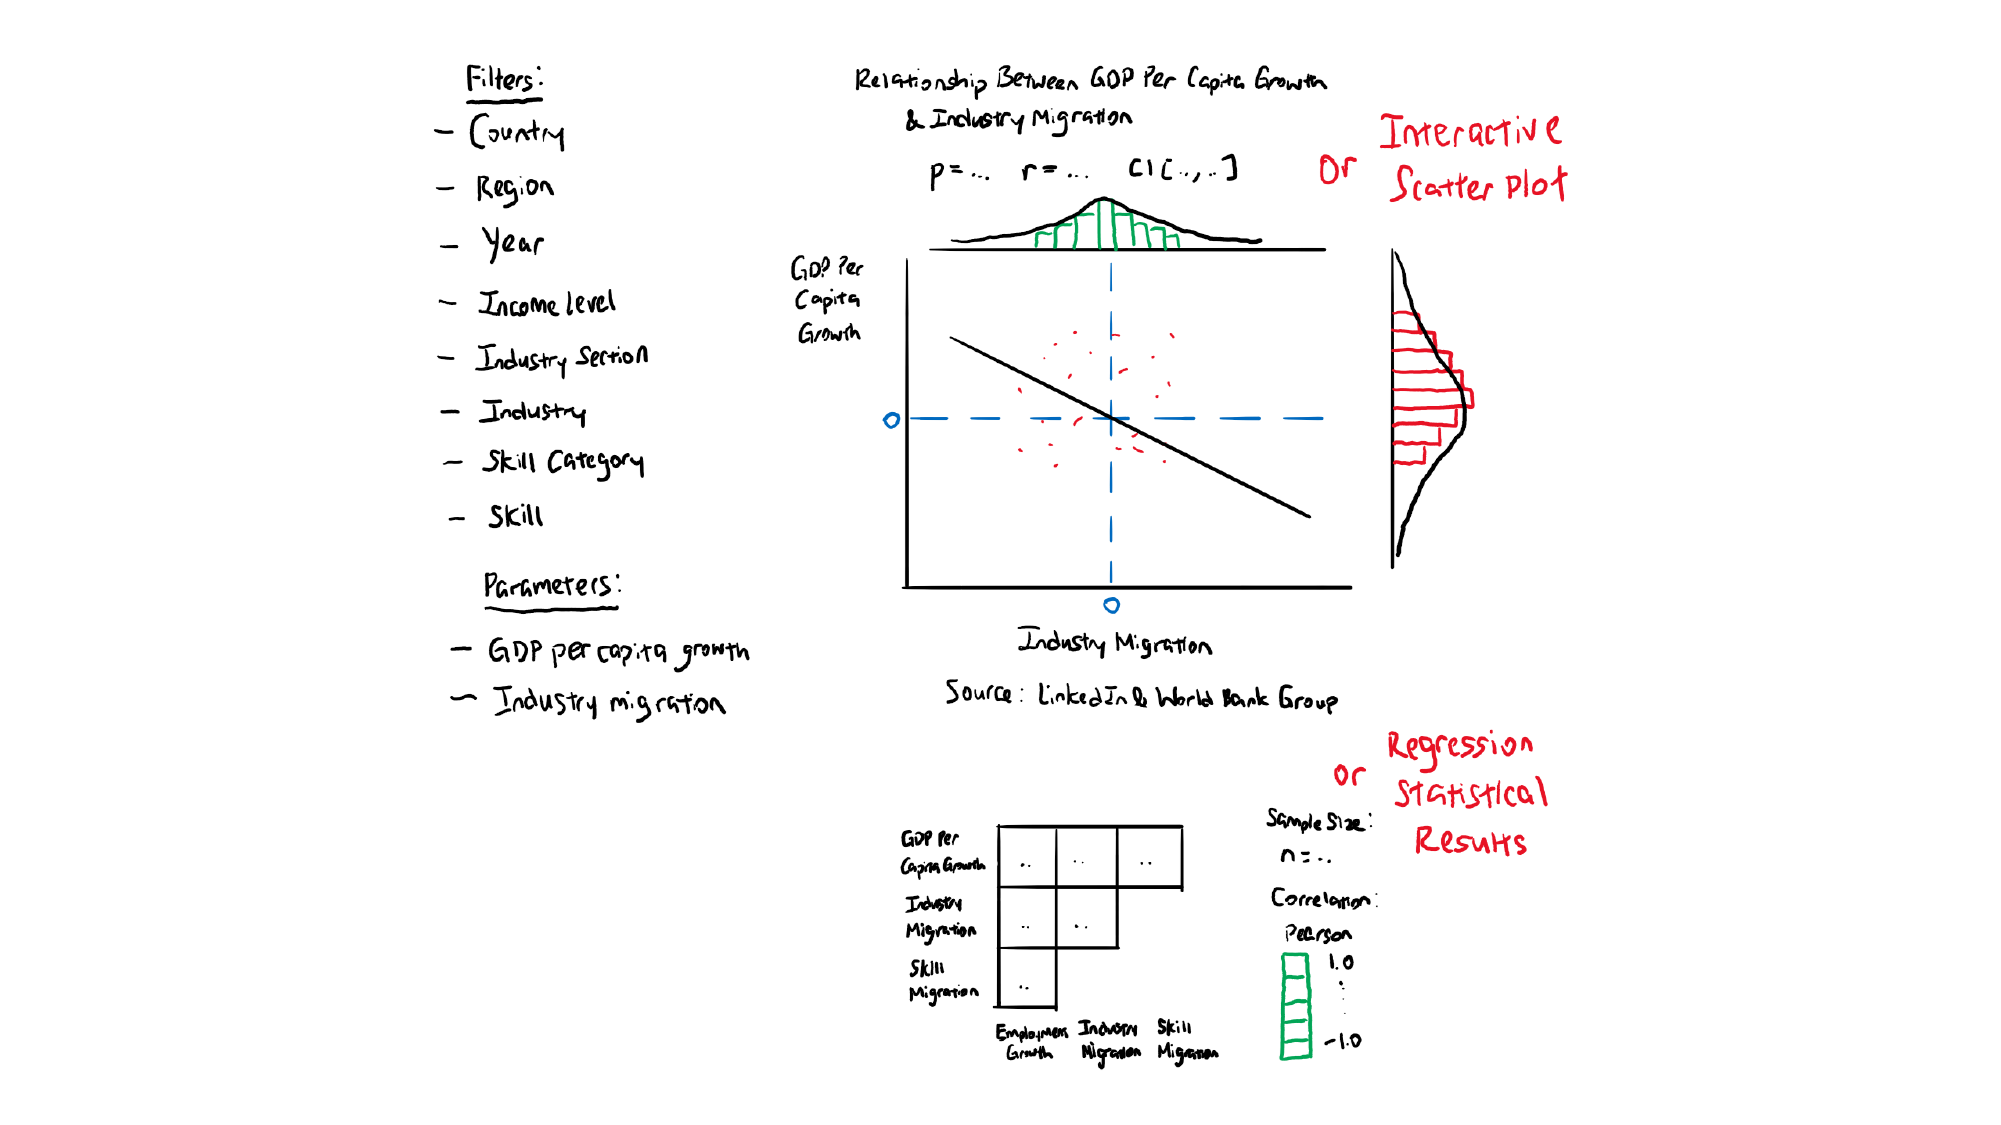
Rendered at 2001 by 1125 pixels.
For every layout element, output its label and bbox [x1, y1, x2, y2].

picture [421, 40, 1579, 1085]
